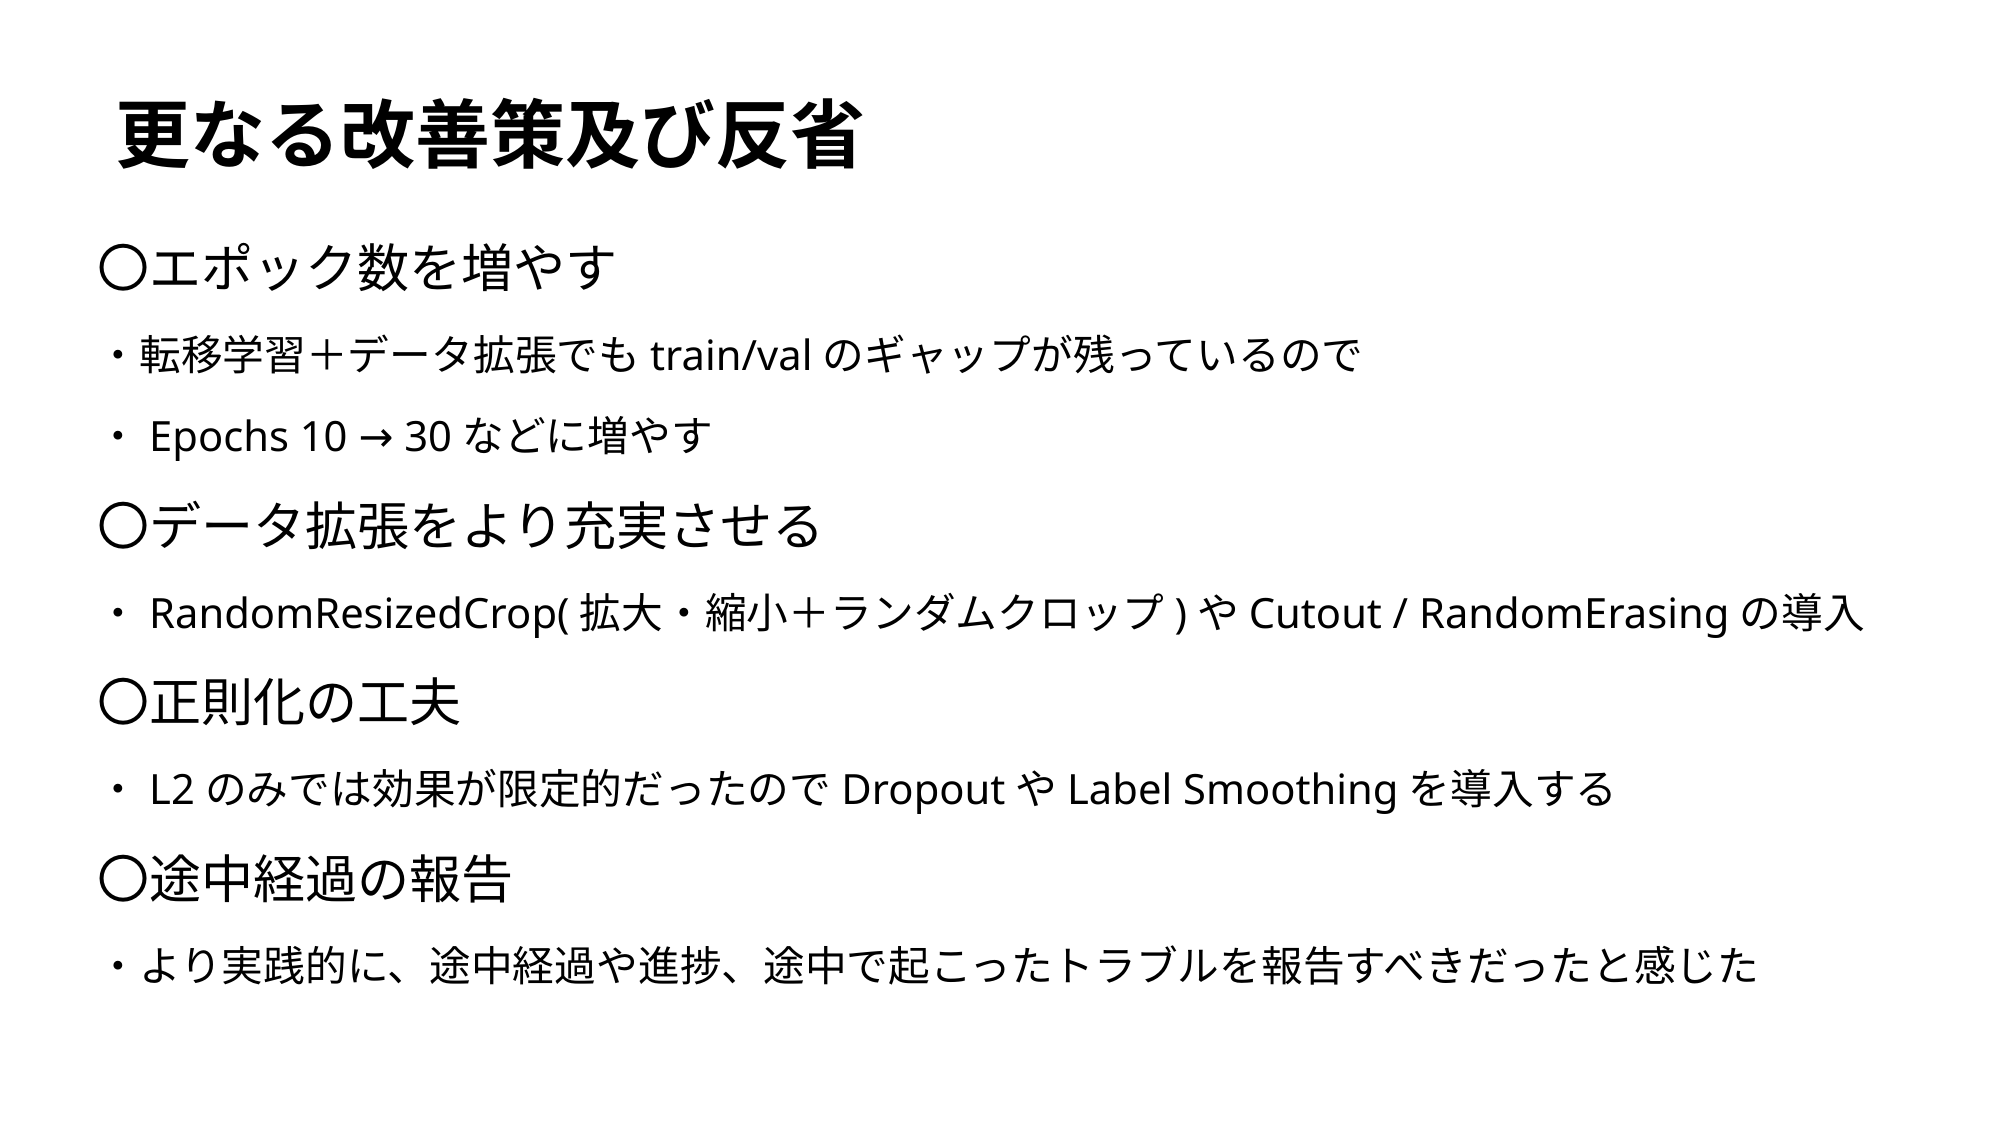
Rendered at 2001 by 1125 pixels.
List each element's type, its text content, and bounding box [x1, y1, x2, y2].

title 更なる改善策及び反省 [100, 90, 1849, 215]
list 〇エポック数を増やす ・転移学習＋データ拡張でもtrain/valのギャップが残っているので ・Epochs 10 → 30などに増やす 〇データ拡張をより充実させる ・RandomResizedCrop(拡大・縮小＋ランダムクロップ)やCutout / RandomErasingの導入 〇正則化の工夫 ・L2のみでは効果が限定的だったのでDropoutやLabel Smoothingを導入する 〇途中経過の報告 ・より実践的に、途中経過や進捗、途中で起こったトラブルを報告すべきだったと感じた [82, 215, 1937, 1064]
